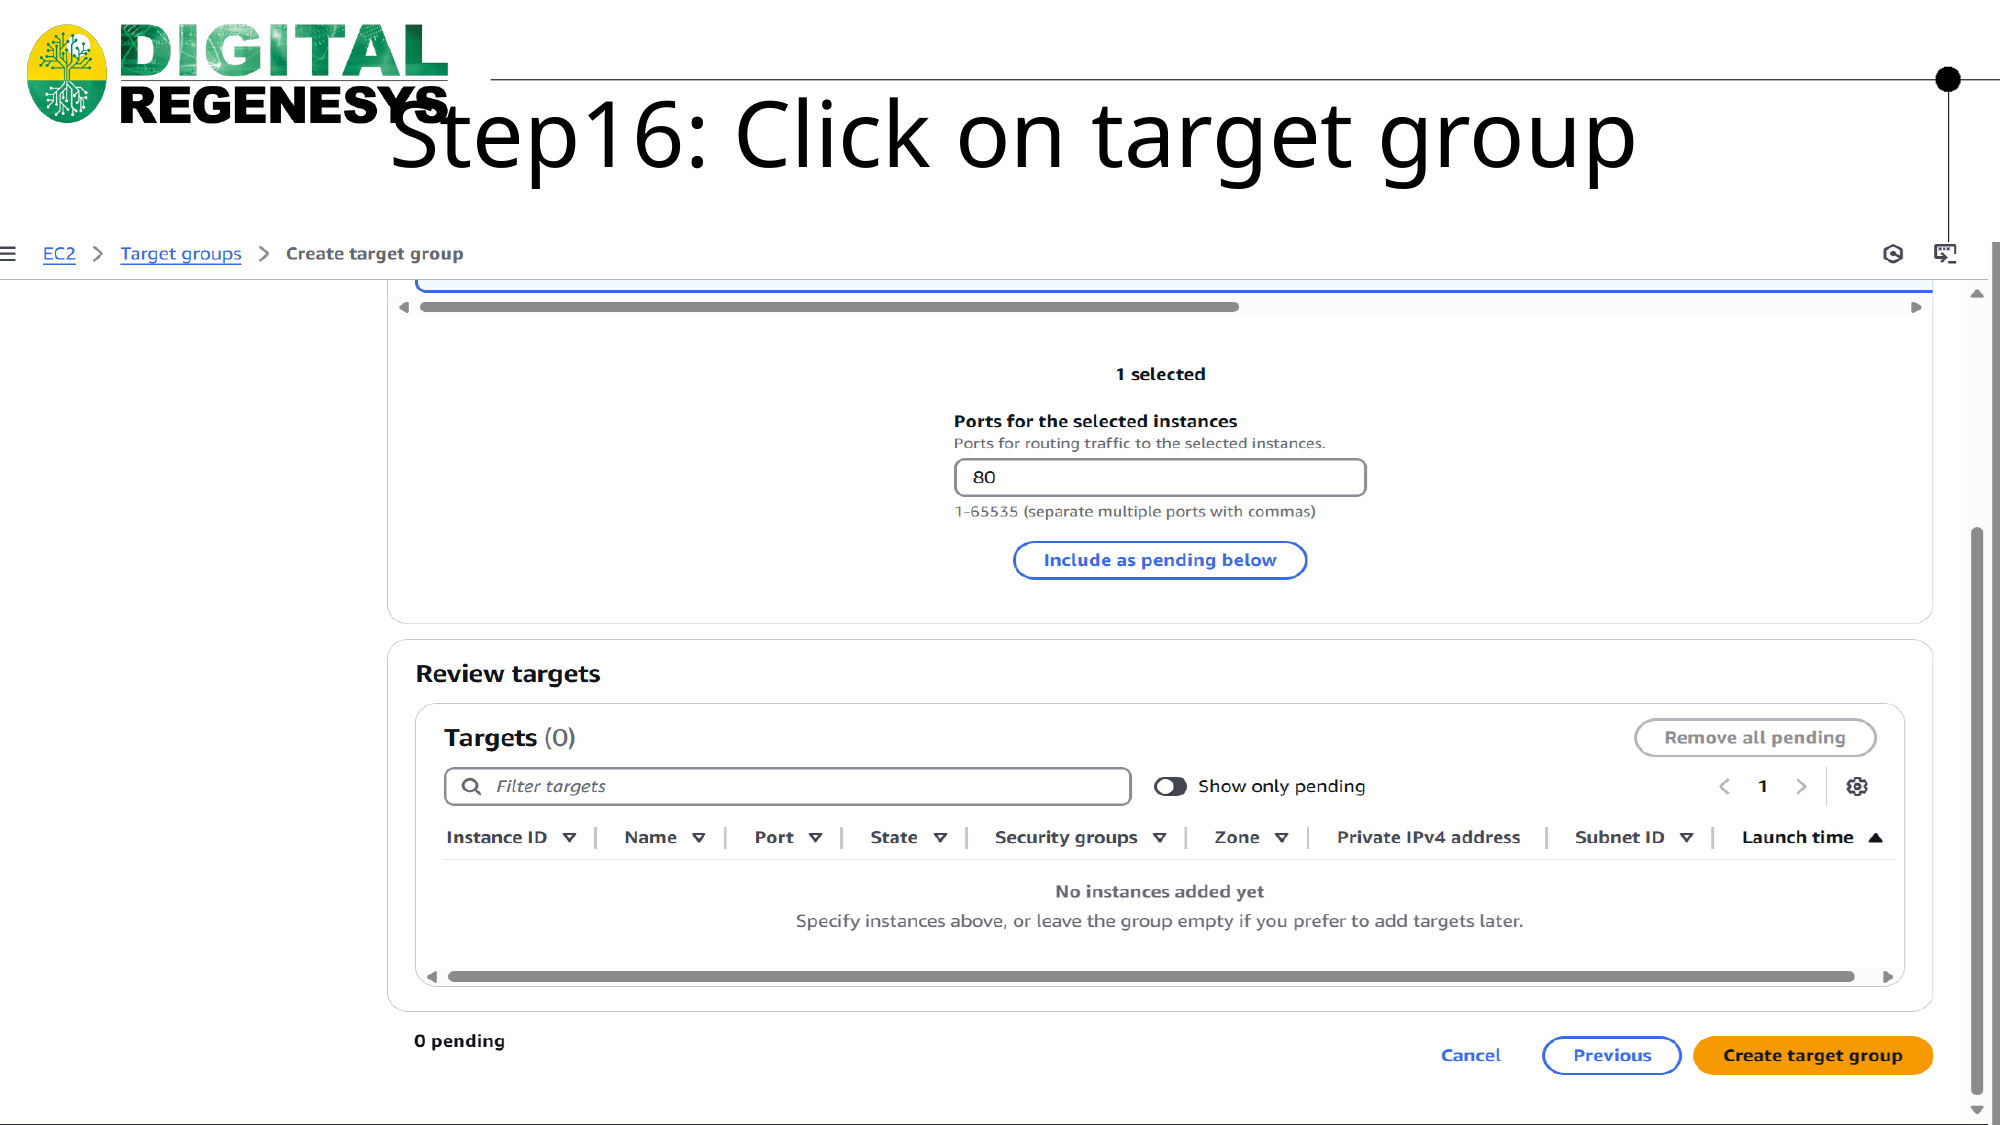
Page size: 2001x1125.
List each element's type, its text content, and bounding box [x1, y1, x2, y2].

title Step16: Click on target group [152, 49, 1878, 226]
picture [17, 18, 457, 128]
picture [0, 242, 2000, 1125]
